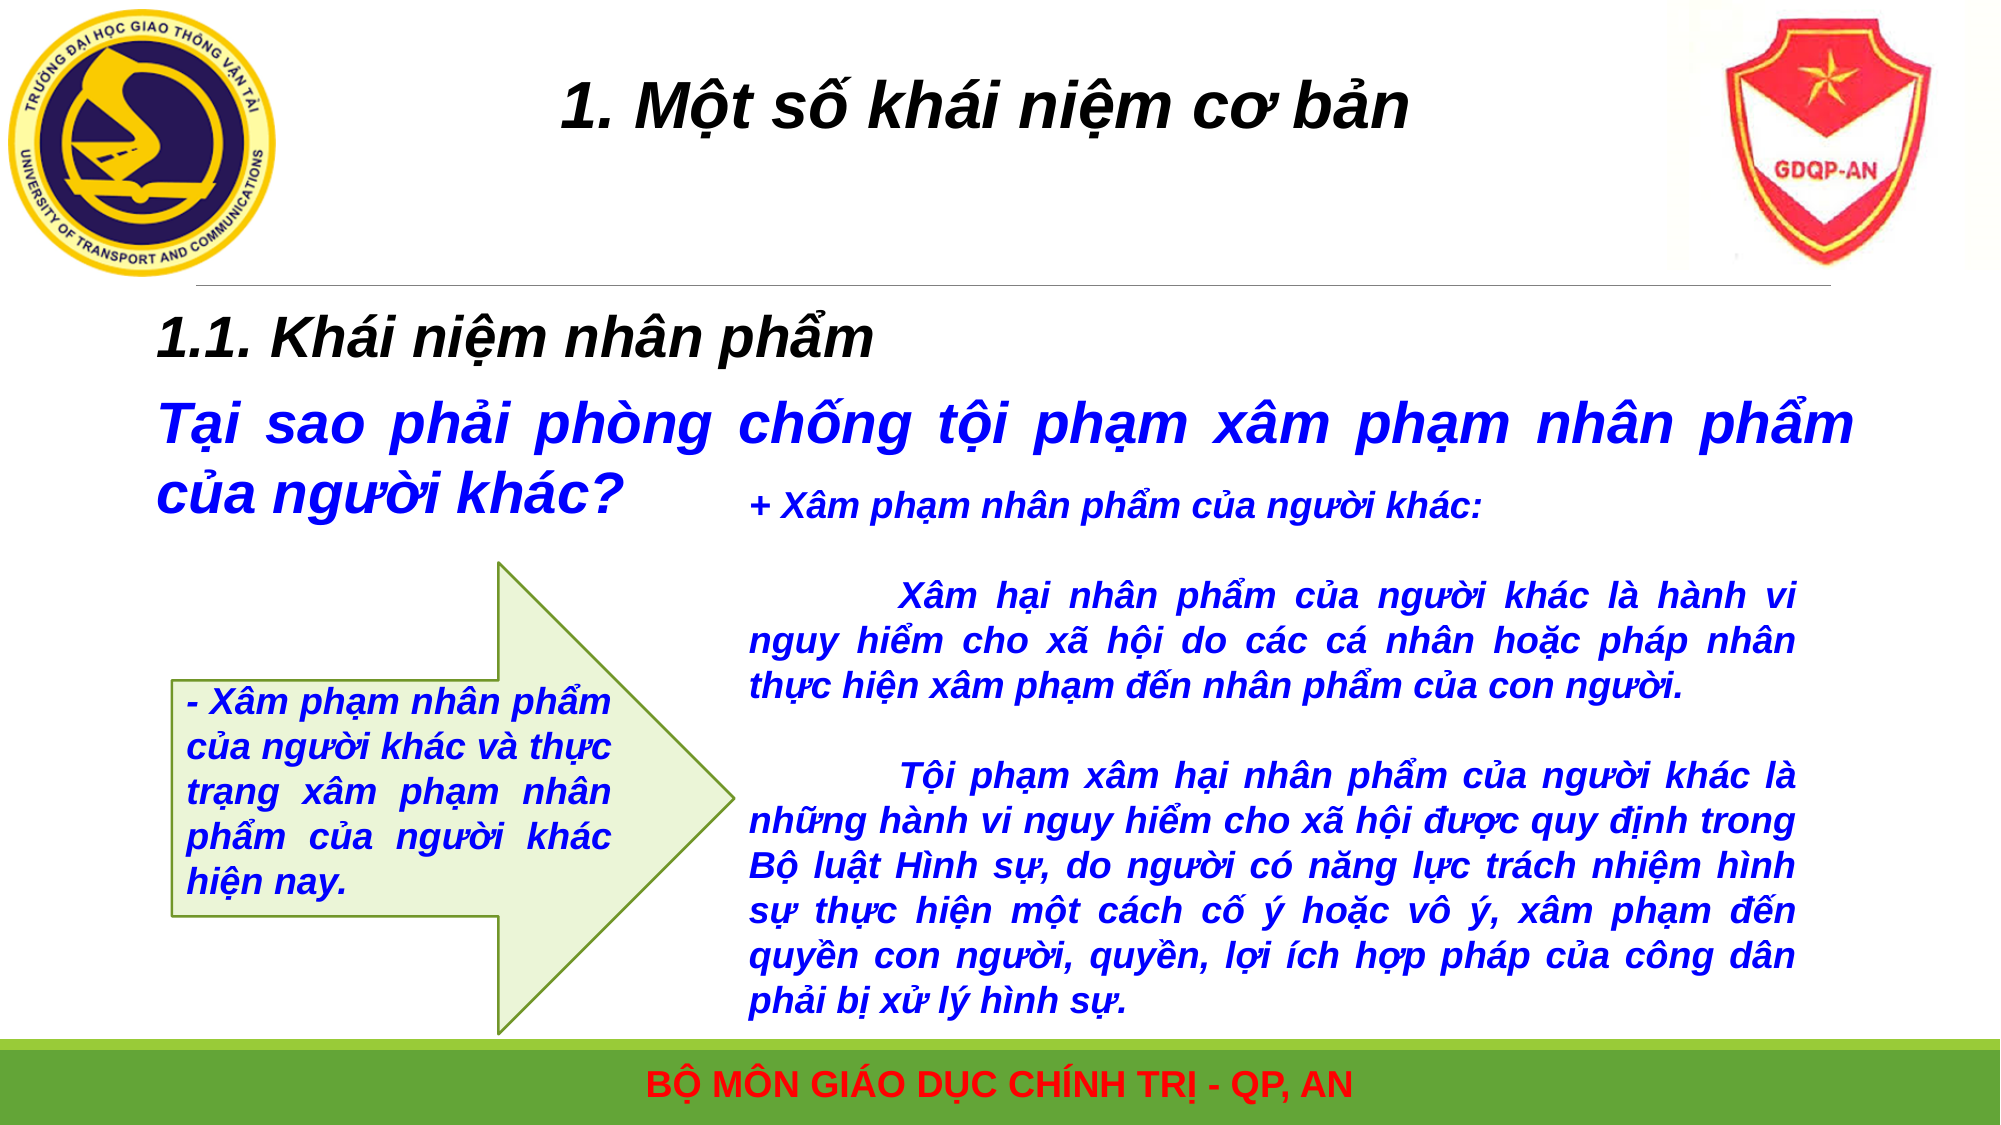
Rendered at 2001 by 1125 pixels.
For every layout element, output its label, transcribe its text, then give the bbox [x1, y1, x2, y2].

text_box 1.1. Khái niệm nhân phẩm [141, 291, 1373, 377]
text_box - Xâm phạm nhân phẩm của người khác và thực trạng xâm phạm nhân phẩm của người khác hiện nay. [171, 669, 628, 910]
text_box [628, 690, 734, 907]
text_box 1. Một số khái niệm cơ bản [305, 54, 1663, 150]
picture [1666, 0, 2000, 271]
text_box Tại sao phải phòng chống tội phạm xâm phạm nhân phẩm của người khác? [141, 377, 1872, 533]
picture [8, 9, 277, 277]
text_box BỘ MÔN GIÁO DỤC CHÍNH TRỊ - QP, AN [630, 1052, 1370, 1113]
text_box [497, 561, 607, 669]
text_box + Xâm phạm nhân phẩm của người khác: Xâm hại nhân phẩm của người khác là hành vi nguy hiểm cho xã hội do các cá nhân hoặc pháp nhân thực hiện xâm phạm đến nhân phẩm của con người. Tội phạm xâm hại nhân phẩm của người khác là những hành vi nguy hiểm cho xã hội được quy định trong Bộ luật Hình sự, do người có năng lực trách nhiệm hình sự thực hiện một cách cố ý hoặc vô ý, xâm phạm đến quyền con người, quyền, lợi ích hợp pháp của công dân phải bị xử lý hình sự. [734, 473, 1813, 1029]
text_box [170, 679, 625, 1036]
